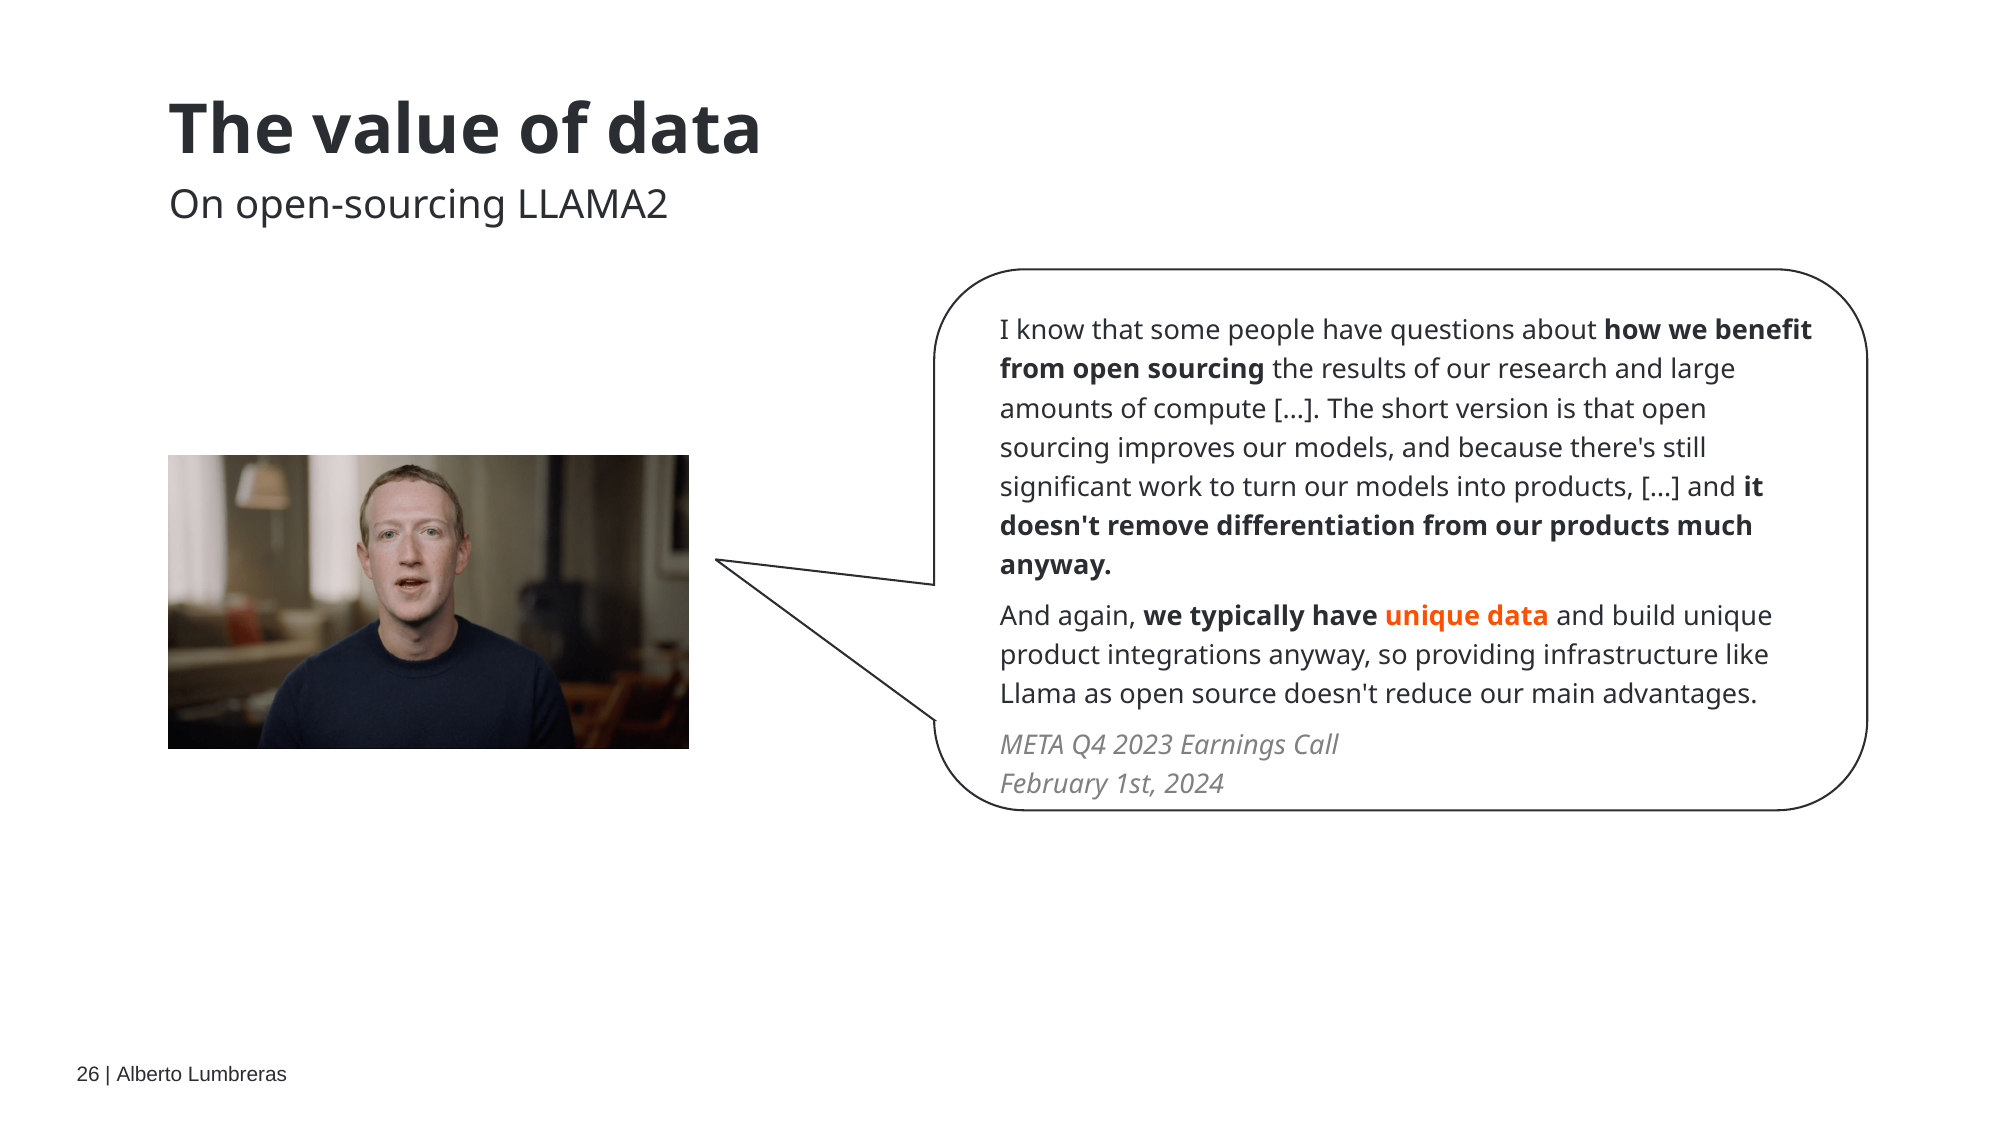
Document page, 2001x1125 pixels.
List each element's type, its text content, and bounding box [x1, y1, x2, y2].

list On open-sourcing LLAMA2 [168, 168, 1832, 227]
text_box [714, 268, 1869, 808]
title The value of data [168, 93, 1832, 168]
list I know that some people have questions about how we benefit from open sourcing the results of our research and large amounts of compute […]. The short version is that open sourcing improves our models, and because there's still significant work to turn our models into products, […] and it doesn't remove differentiation from our products much anyway. And again, we typically have unique data and build unique product integrations anyway, so providing infrastructure like Llama as open source doesn't reduce our main advantages. META Q4 2023 Earnings Call February 1st, 2024 [999, 298, 1832, 811]
picture [168, 455, 689, 749]
slide_number 26 [61, 1042, 327, 1103]
